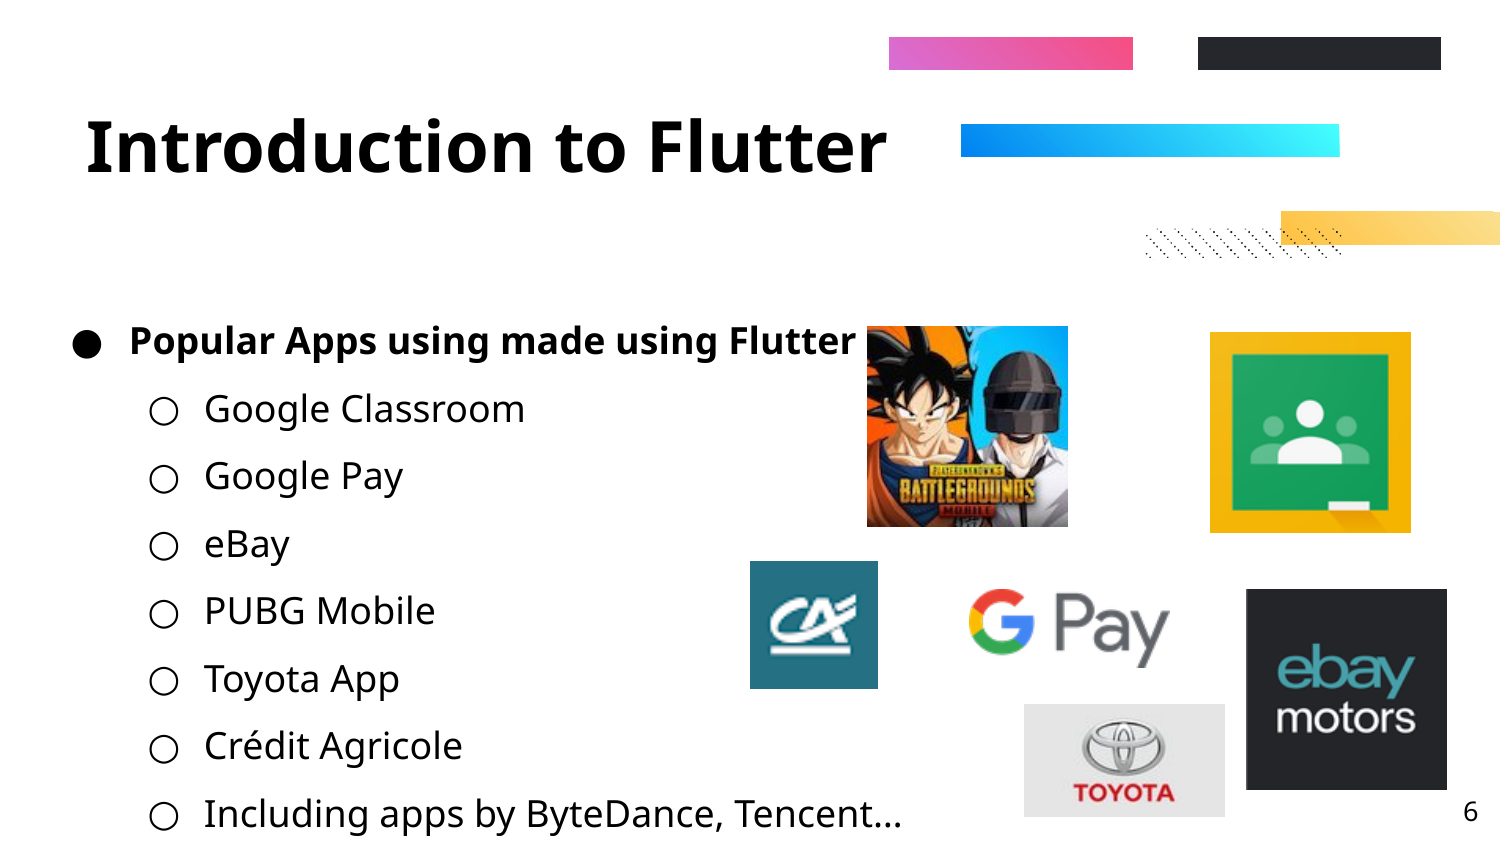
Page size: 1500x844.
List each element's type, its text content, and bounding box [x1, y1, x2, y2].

picture [1144, 228, 1343, 260]
picture [867, 326, 1068, 527]
picture [1246, 589, 1447, 790]
slide_number ‹#› [1403, 779, 1494, 844]
title Introduction to Flutter [17, 37, 959, 251]
picture [749, 560, 878, 690]
subtitle Popular Apps using made using Flutter Google Classroom Google Pay eBay PUBG Mobile Toyota App Crédit Agricole Including apps by ByteDance, Tencent… [38, 279, 1475, 844]
picture [1024, 704, 1226, 818]
picture [1209, 332, 1411, 533]
picture [969, 589, 1170, 668]
